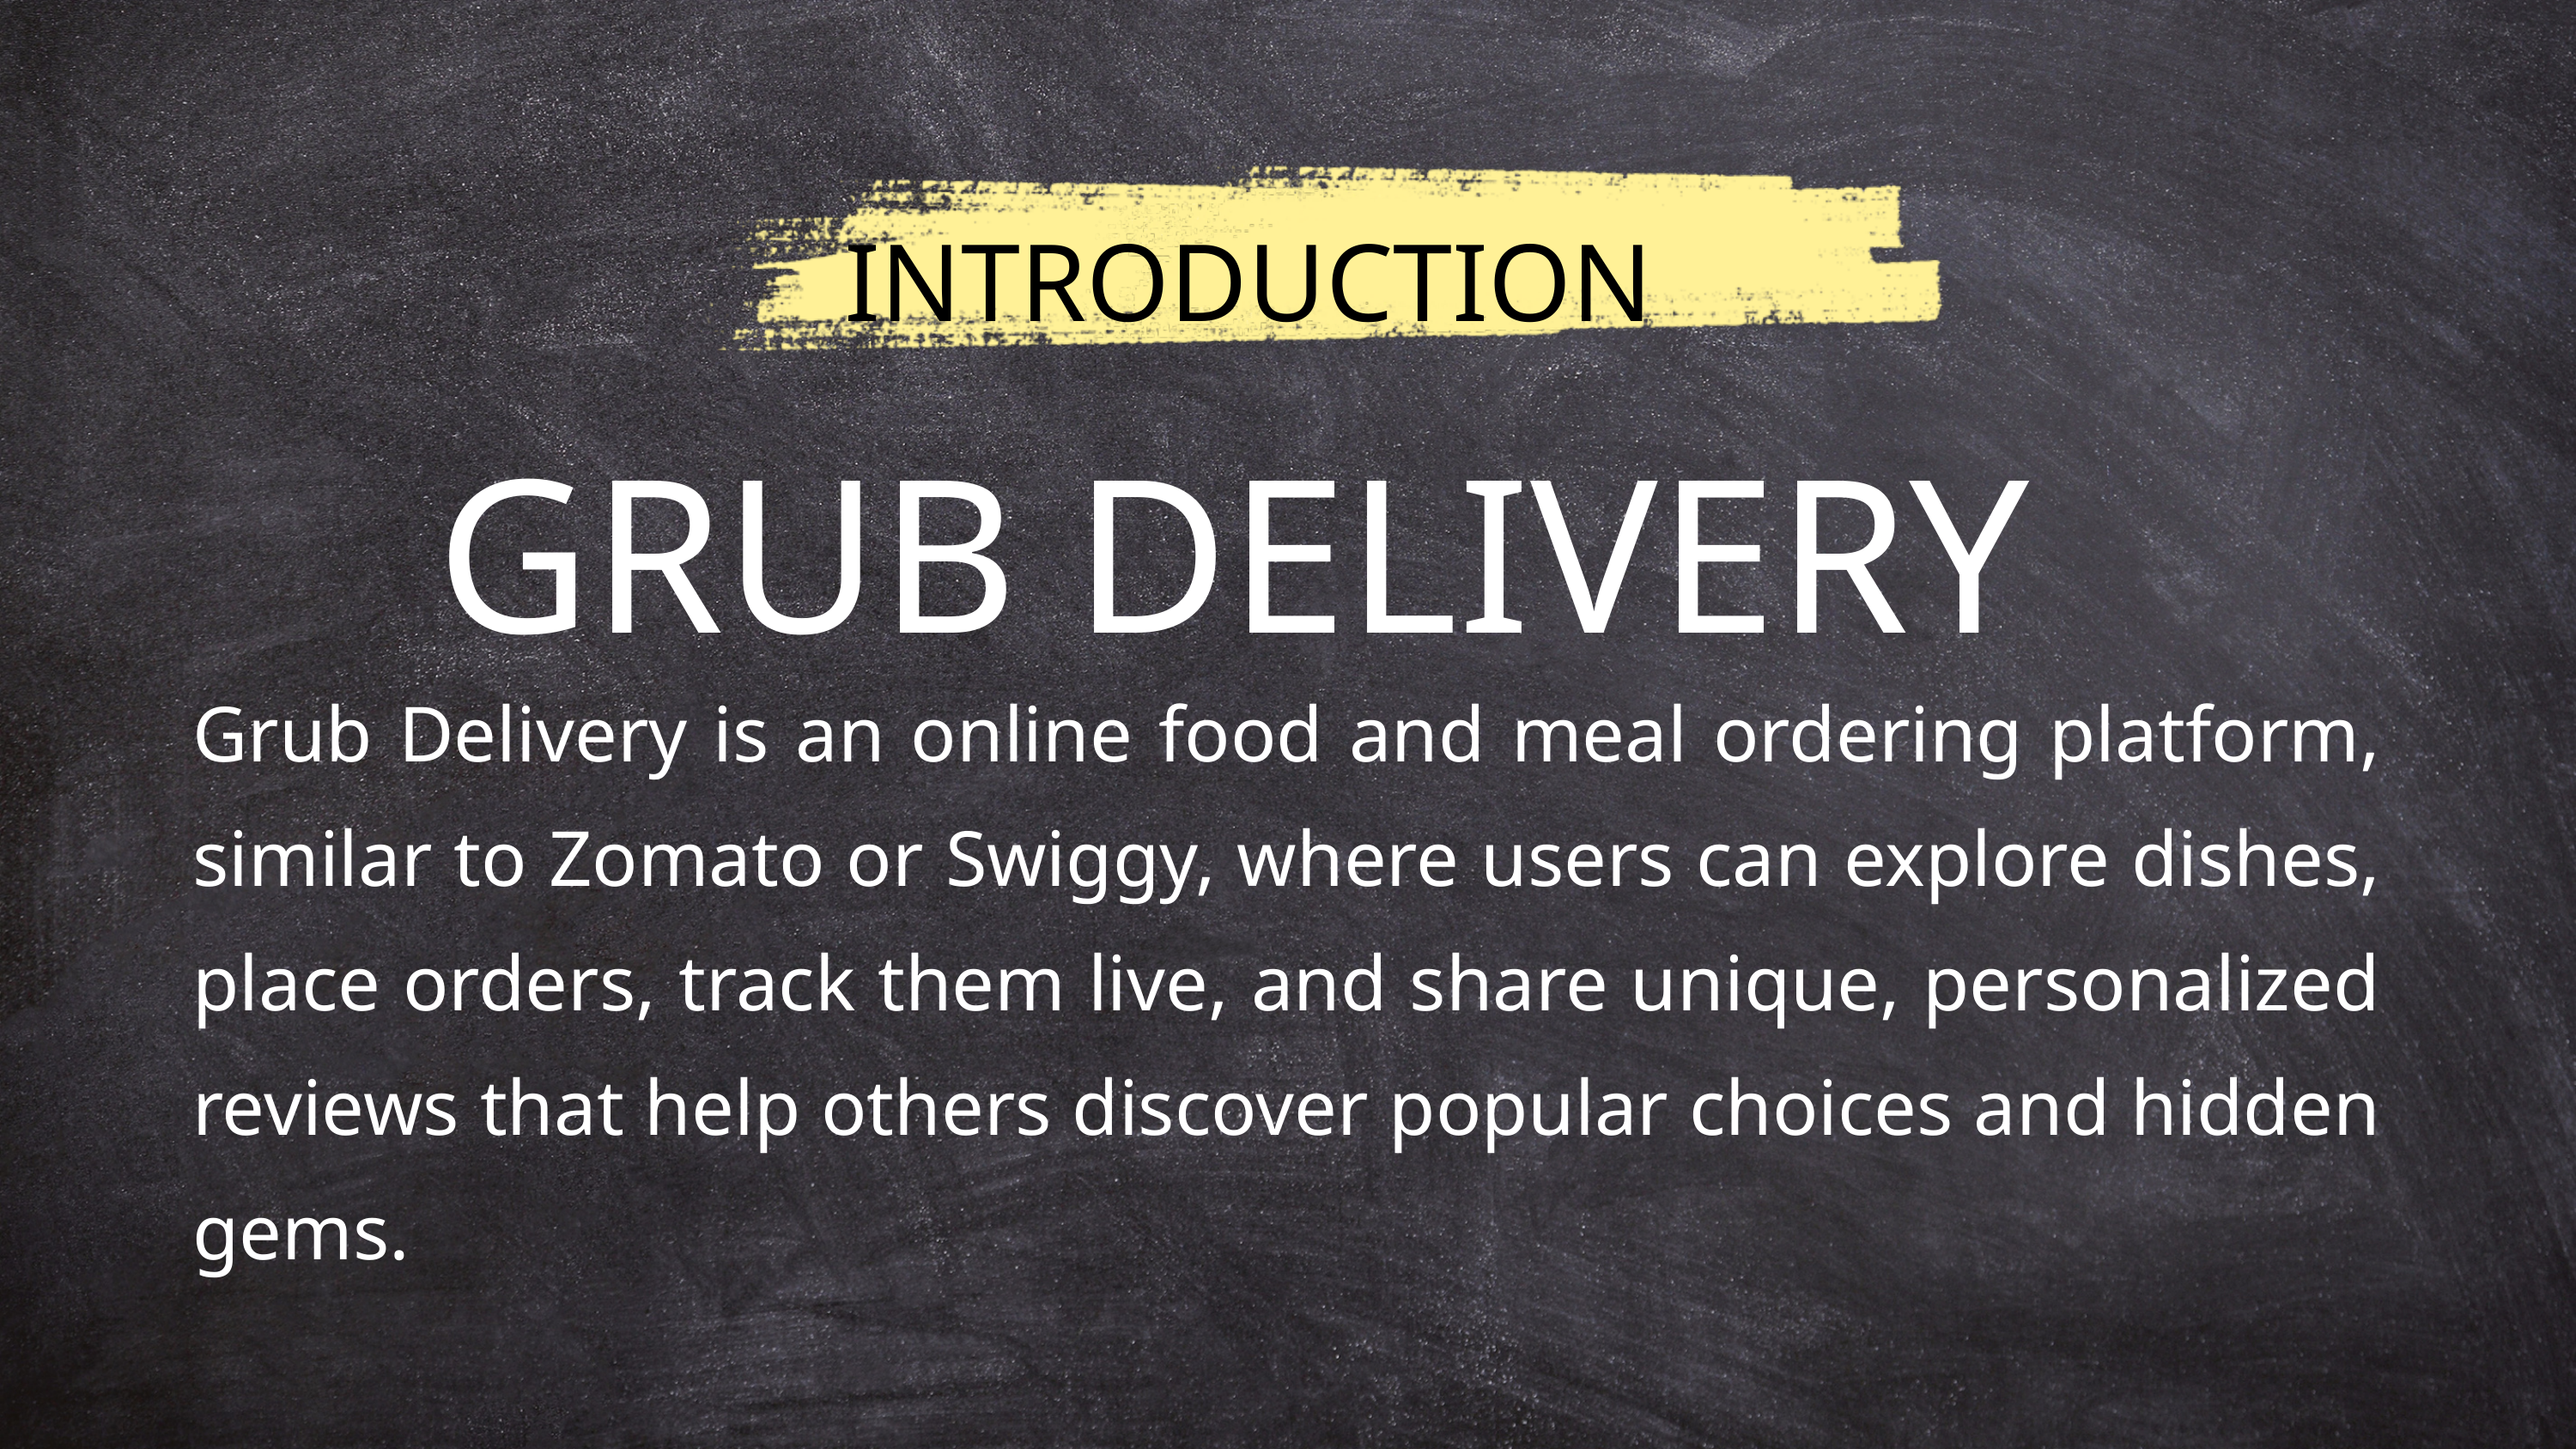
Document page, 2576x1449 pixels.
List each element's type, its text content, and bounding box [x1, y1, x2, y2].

text_box Grub Delivery is an online food and meal ordering platform, similar to Zomato or Swiggy, where users can explore dishes, place orders, track them live, and share unique, personalized reviews that help others discover popular choices and hidden gems. [192, 652, 2384, 1276]
text_box [700, 179, 1567, 354]
text_box [0, 0, 2576, 1449]
text_box [1078, 166, 1944, 225]
text_box GRUB DELIVERY [436, 441, 2140, 652]
text_box INTRODUCTION [844, 225, 2432, 343]
